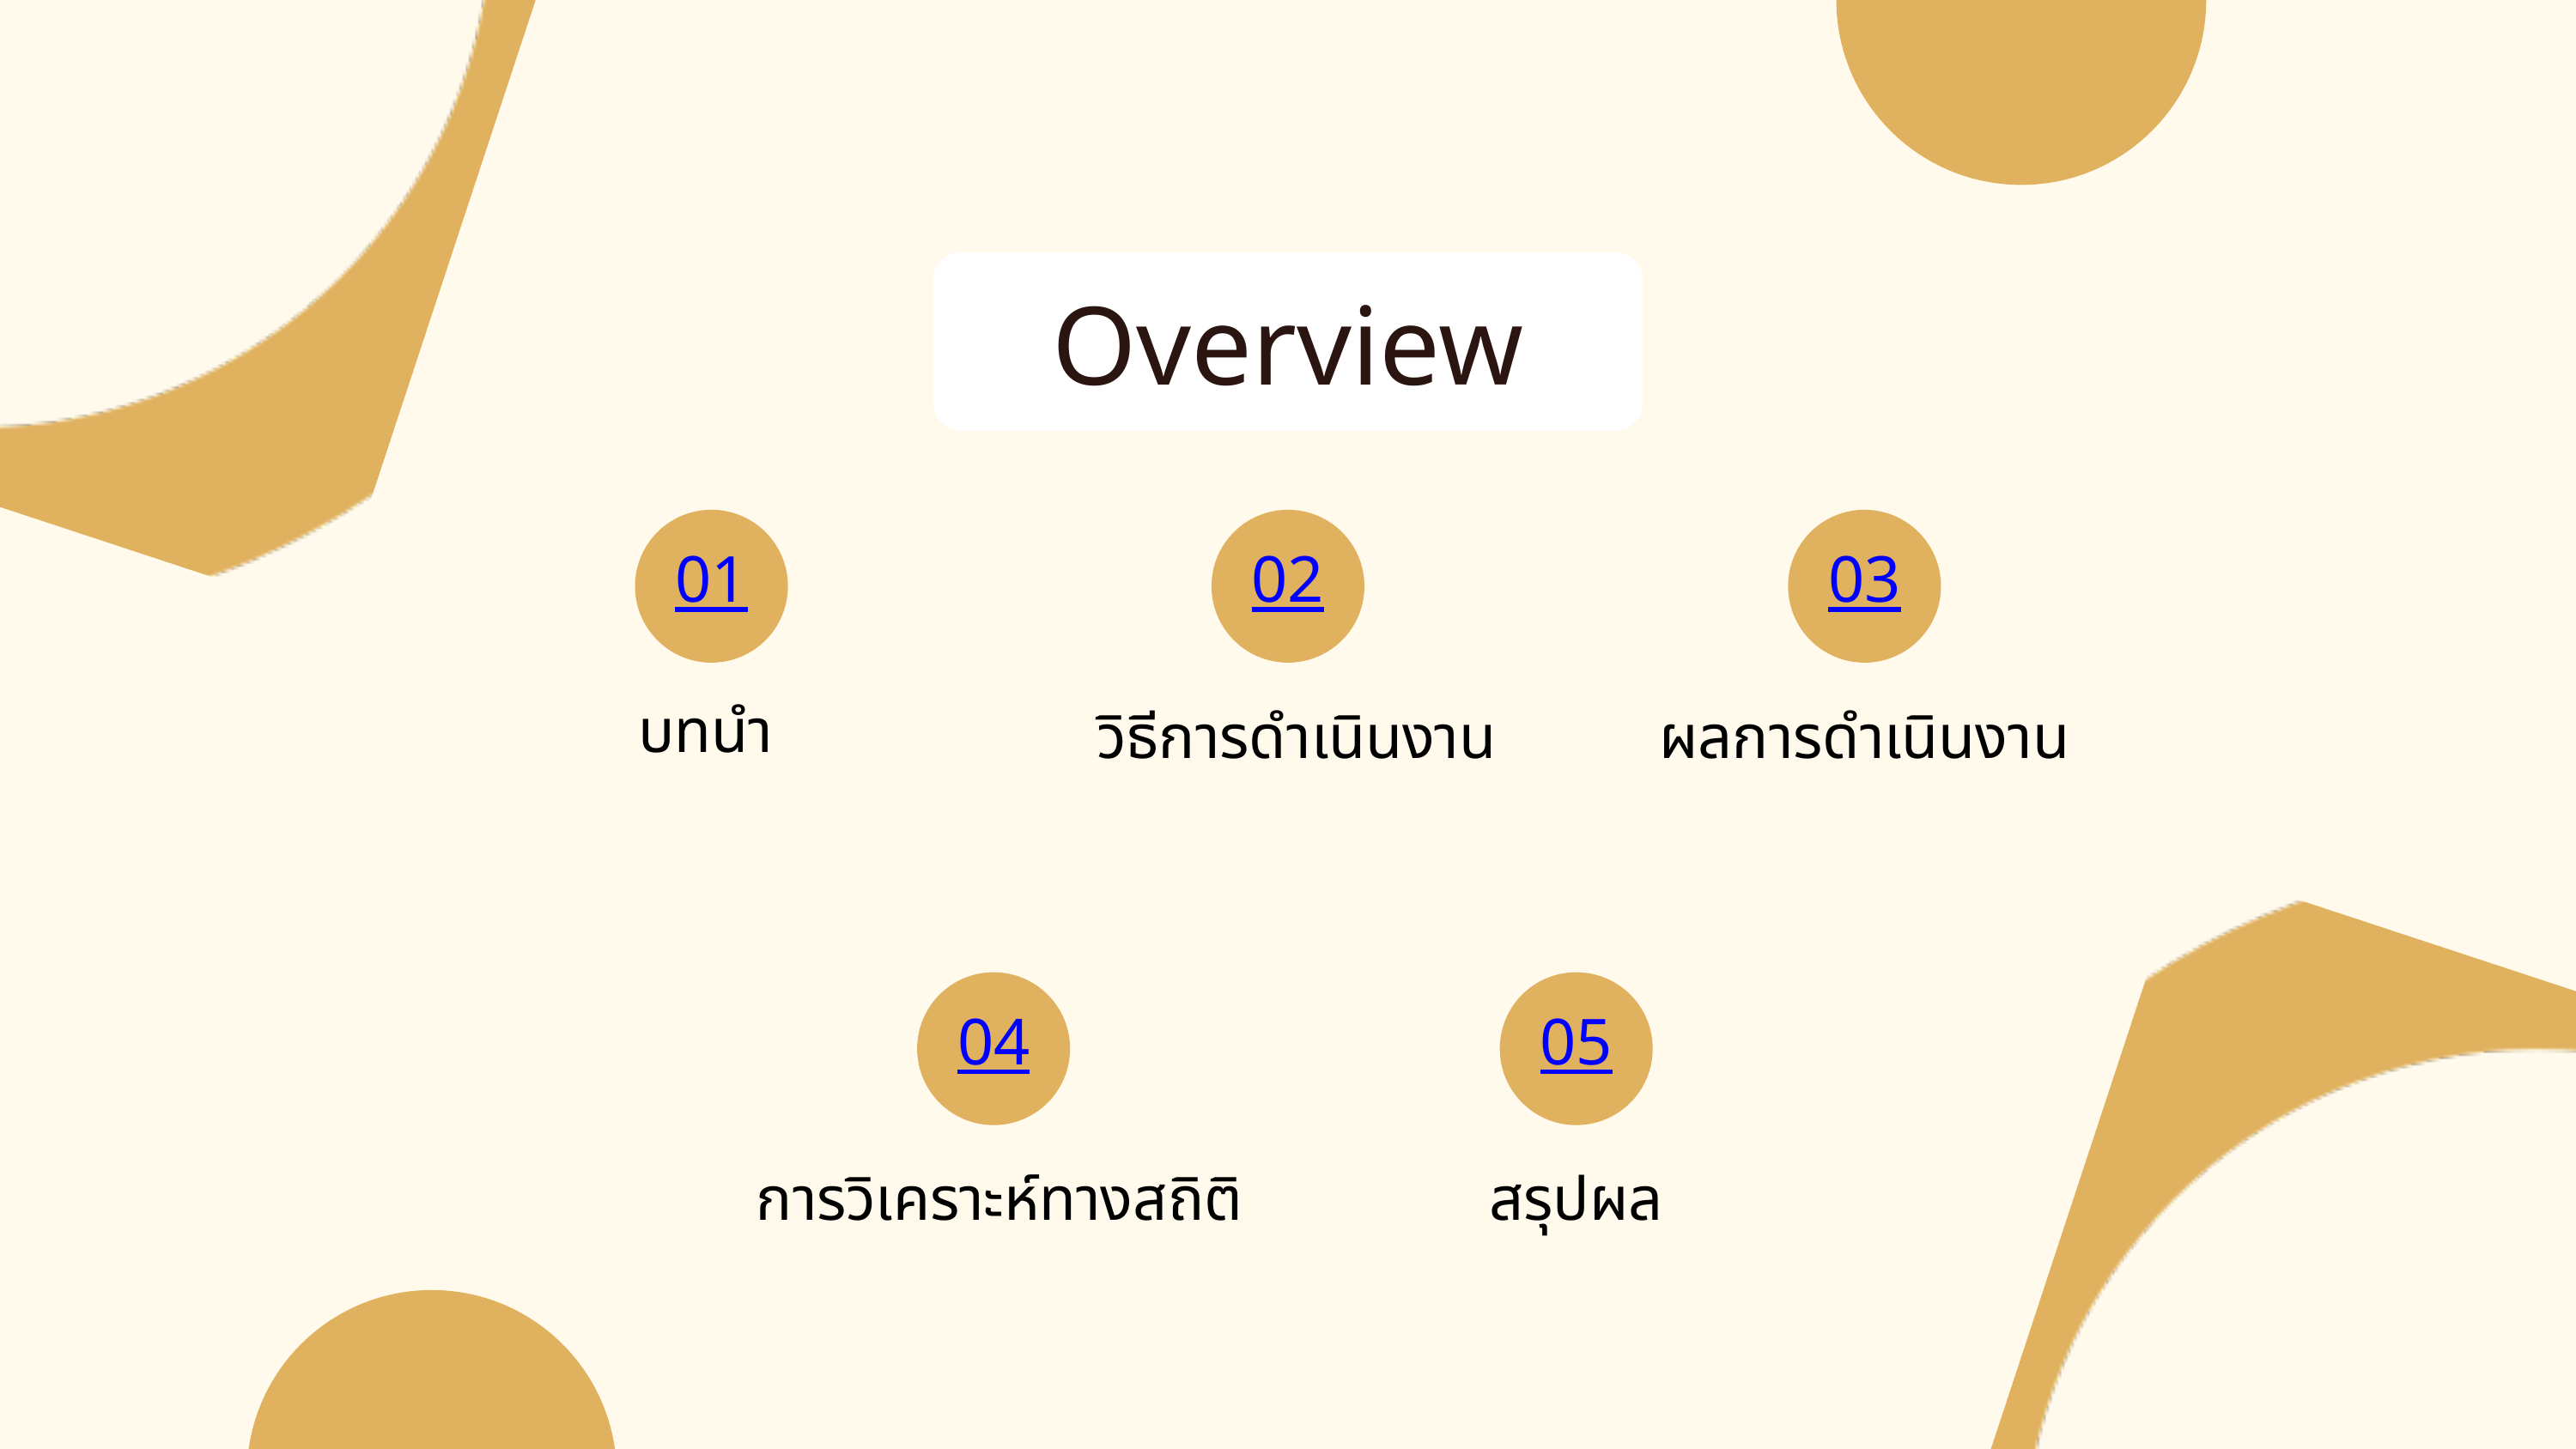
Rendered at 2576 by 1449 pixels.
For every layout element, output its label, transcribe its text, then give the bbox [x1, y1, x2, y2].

text_box การวิเคราะห์ทางสถิติ [711, 1148, 1288, 1233]
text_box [635, 509, 788, 664]
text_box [1836, 0, 2207, 185]
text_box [1788, 509, 1941, 664]
text_box [1990, 862, 2576, 1449]
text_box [933, 252, 1643, 432]
text_box สรุปผล [1288, 1149, 1865, 1233]
text_box วิธีการดำเนินงาน [1008, 686, 1576, 771]
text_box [1211, 509, 1365, 664]
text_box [1499, 972, 1653, 1125]
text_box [916, 972, 1071, 1125]
text_box [0, 0, 536, 617]
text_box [246, 1289, 617, 1449]
text_box ผลการดำเนินงาน [1576, 686, 2154, 771]
text_box บทนำ [416, 680, 994, 765]
